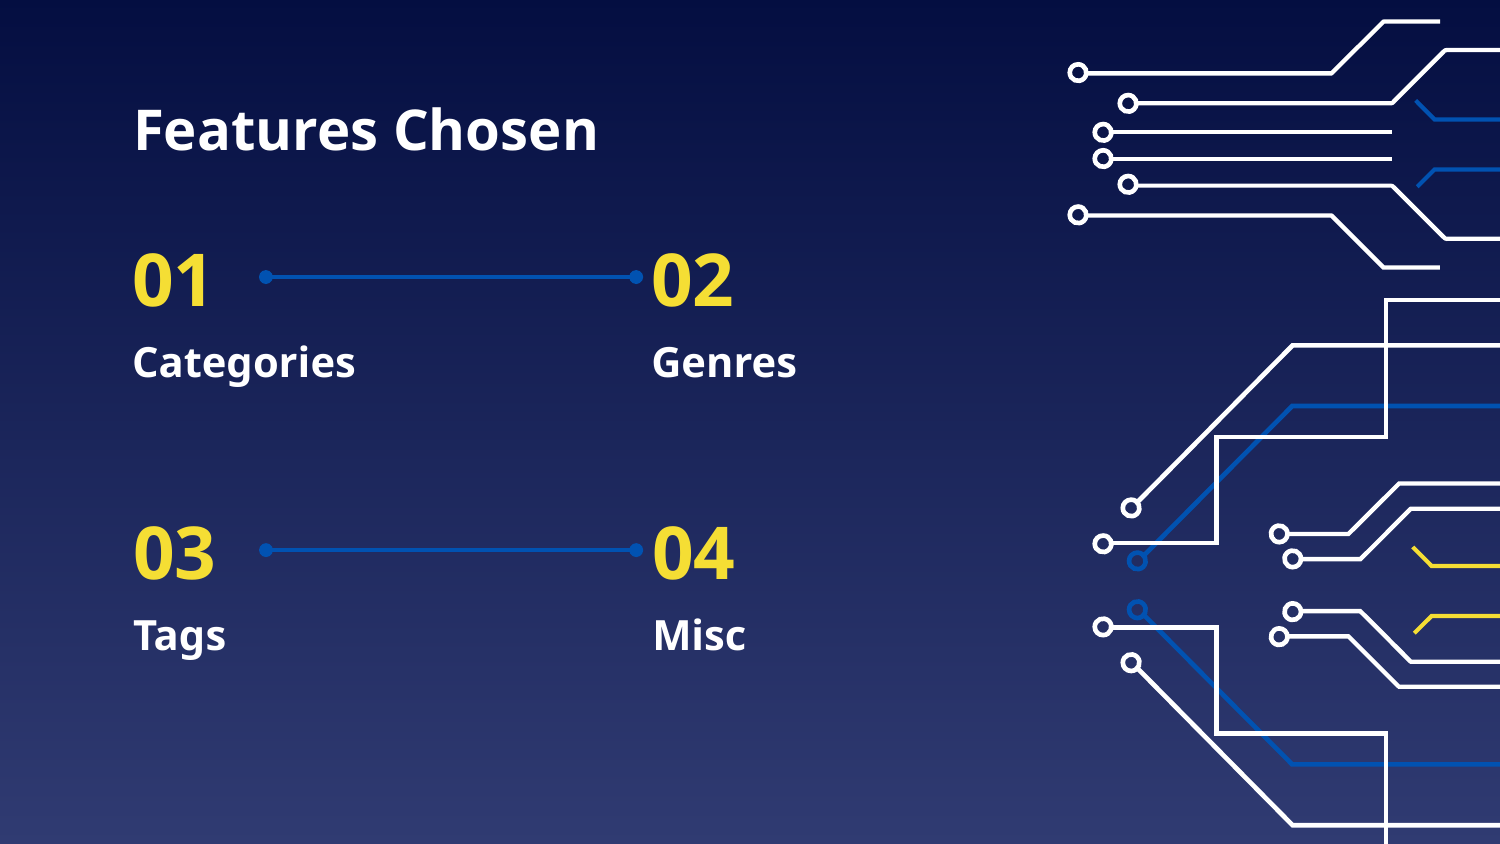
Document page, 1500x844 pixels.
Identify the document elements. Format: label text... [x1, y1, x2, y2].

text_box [1094, 299, 1500, 844]
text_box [1069, 19, 1500, 270]
title Categories [116, 321, 478, 400]
title 01 [116, 233, 266, 321]
title 02 [636, 233, 786, 321]
title 03 [118, 506, 268, 594]
title 04 [637, 506, 787, 594]
title Features Chosen [118, 88, 999, 167]
title Misc [637, 594, 1089, 673]
title Genres [636, 321, 998, 400]
title Tags [118, 594, 480, 673]
